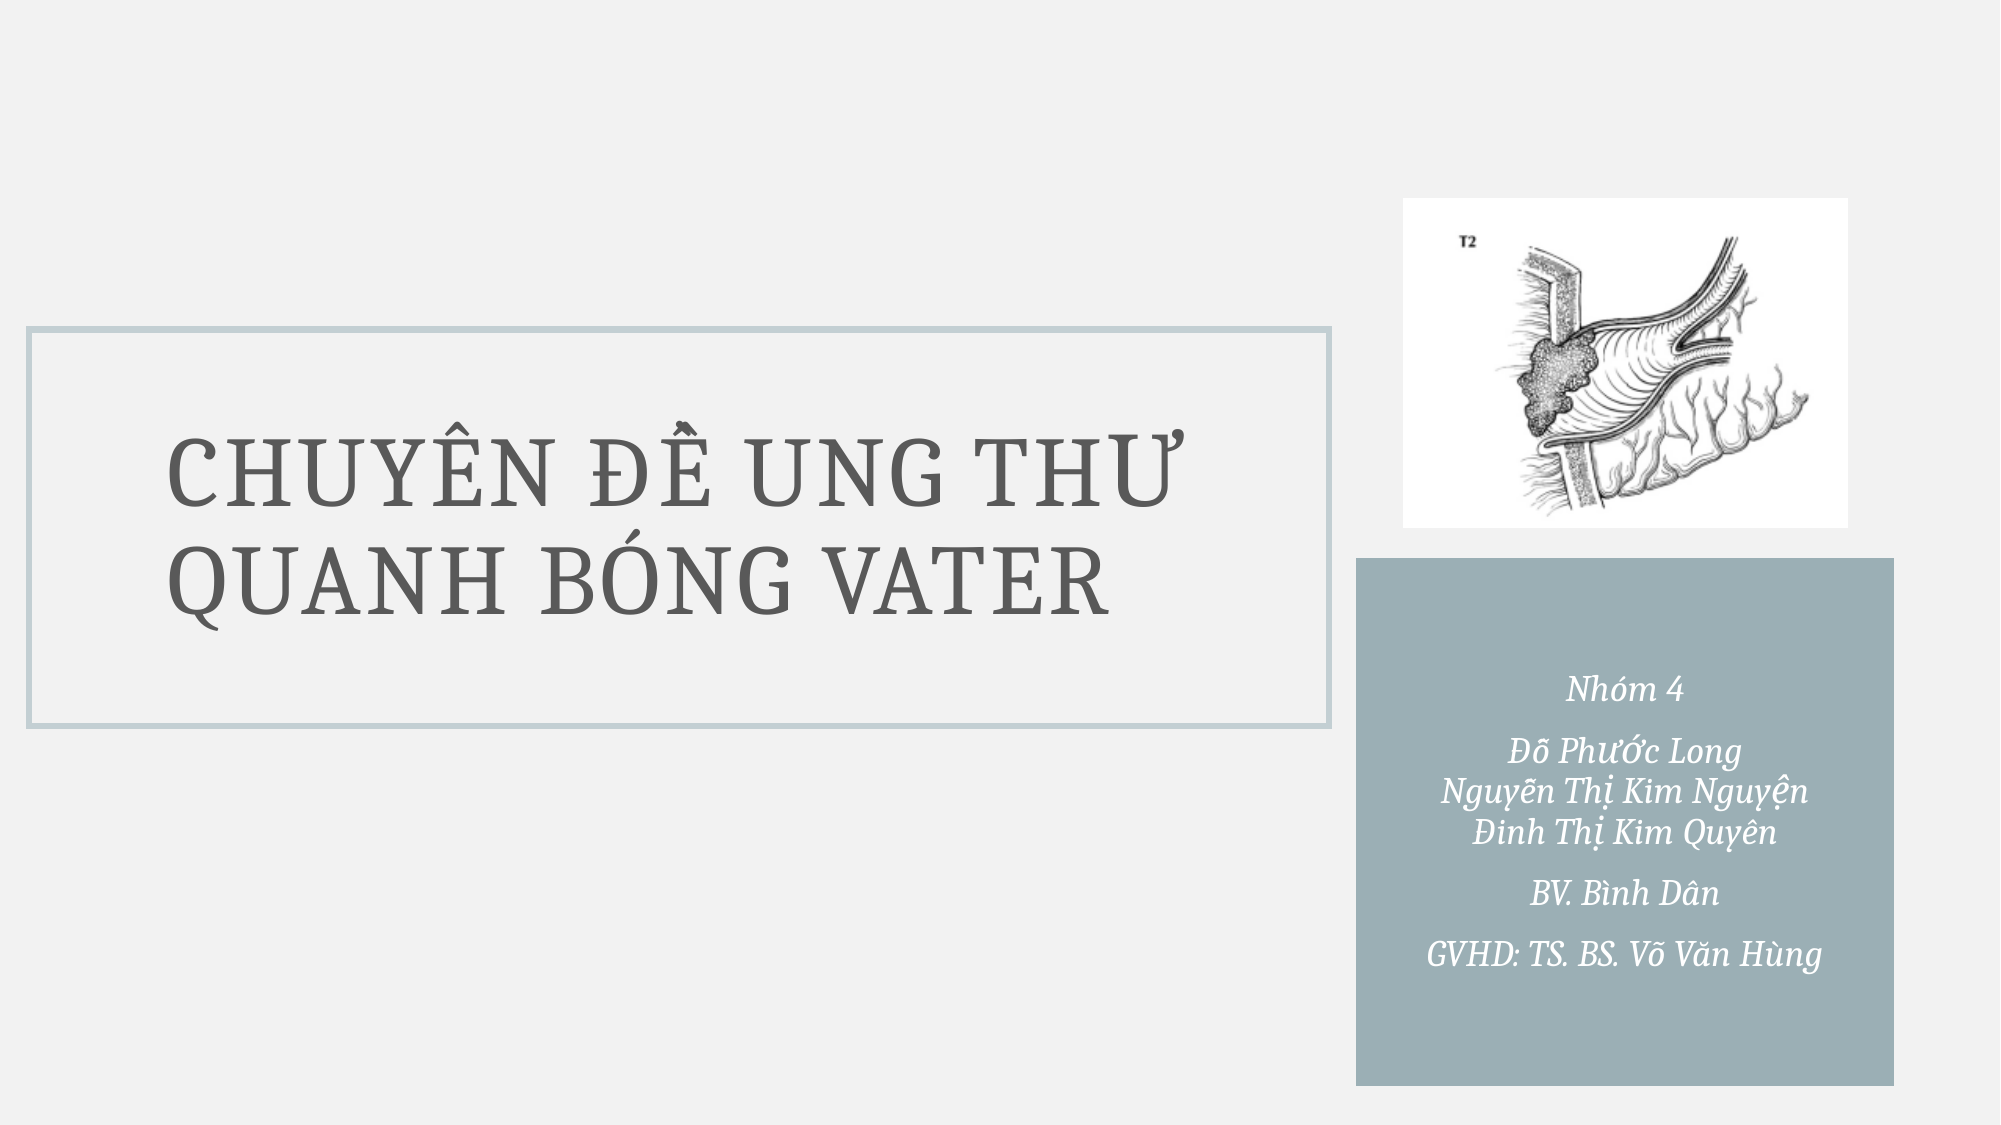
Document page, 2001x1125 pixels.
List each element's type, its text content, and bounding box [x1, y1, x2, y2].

picture [1403, 198, 1848, 528]
text_box Nhóm 4 Đỗ Phước Long Nguyễn Thị Kim Nguyện Đinh Thị Kim Quyên BV. Bình Dân GVHD: TS. BS. Võ Văn Hùng [1371, 573, 1879, 1071]
title CHUYÊN ĐỀ ung thư quanh bóng vater [26, 326, 1332, 729]
